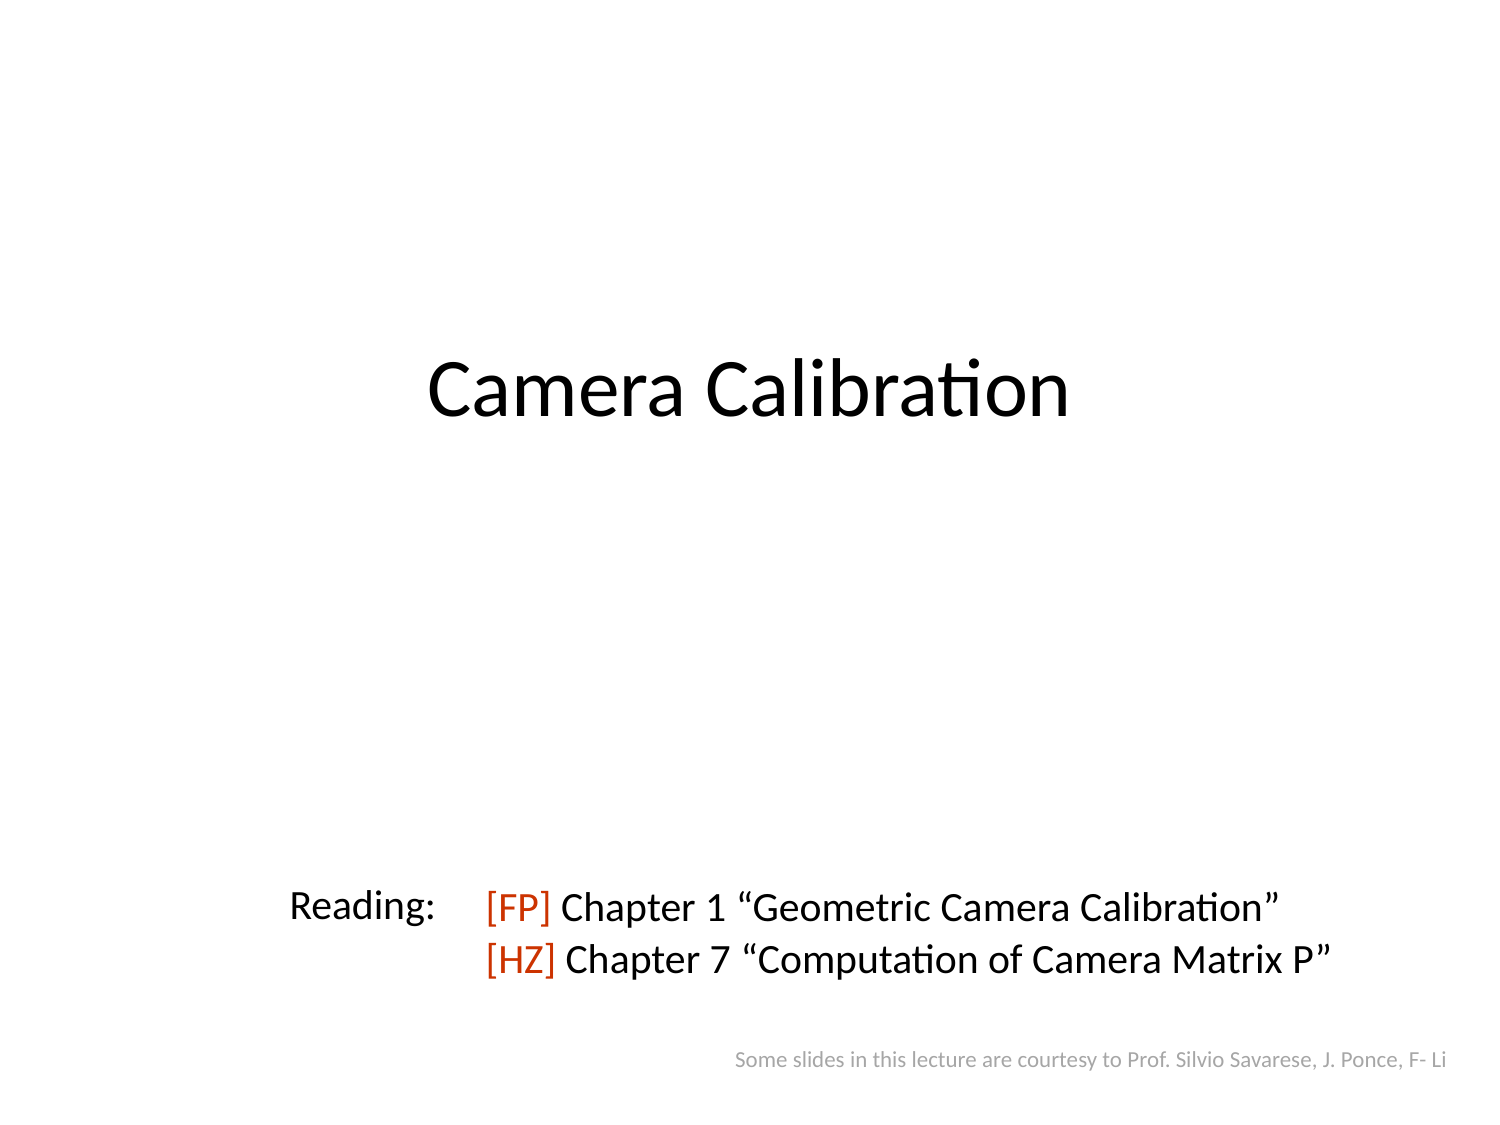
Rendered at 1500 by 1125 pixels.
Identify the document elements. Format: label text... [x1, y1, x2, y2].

title Camera Calibration [112, 262, 1388, 504]
text_box [FP] Chapter 1 “Geometric Camera Calibration” [HZ] Chapter 7 “Computation of Camera Matrix P” [483, 877, 1463, 982]
text_box Reading: [287, 875, 440, 928]
subtitle Some slides in this lecture are courtesy to Prof. Silvio Savarese, J. Ponce, F- Li [700, 1037, 1464, 1088]
